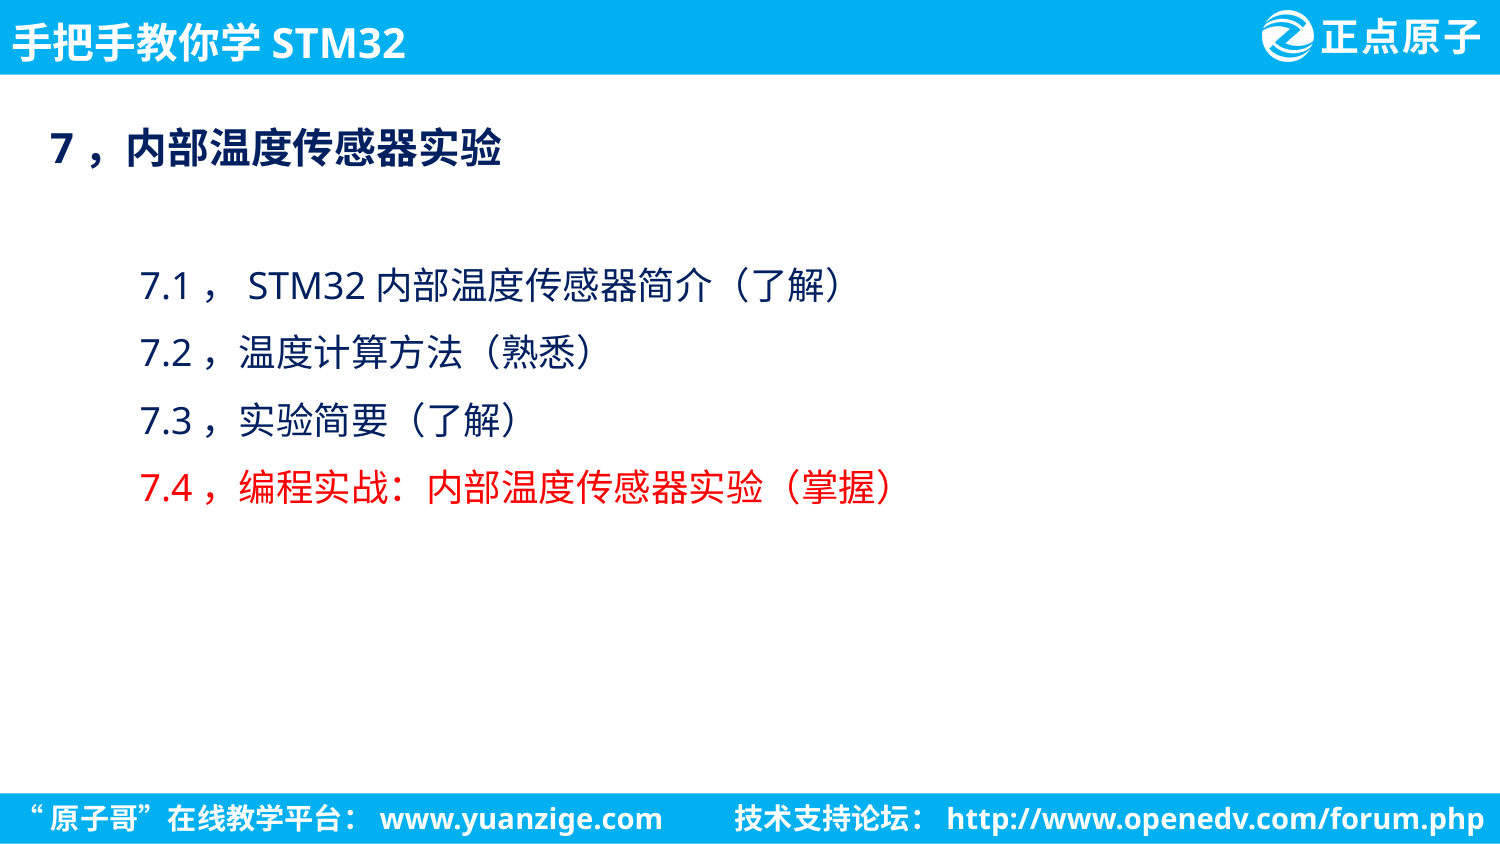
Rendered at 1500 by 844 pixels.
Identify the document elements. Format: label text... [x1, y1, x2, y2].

picture [1404, 20, 1438, 54]
text_box “原子哥”在线教学平台：www.yuanzige.com [0, 793, 544, 843]
picture [1431, 44, 1438, 52]
picture [1267, 11, 1313, 45]
text_box 7，内部温度传感器实验 [42, 93, 1296, 176]
text_box 技术支持论坛：http://www.openedv.com/forum.php [544, 793, 1500, 843]
text_box 手把手教你学STM32 [0, 0, 967, 75]
picture [1263, 27, 1307, 61]
picture [1322, 21, 1357, 52]
picture [1391, 45, 1397, 53]
picture [1445, 21, 1479, 54]
text_box [0, 0, 1500, 76]
text_box 7.1，STM32内部温度传感器简介（了解） 7.2，温度计算方法（熟悉） 7.3，实验简要（了解） 7.4，编程实战：内部温度传感器实验（掌握） [131, 235, 1263, 513]
picture [1412, 44, 1418, 52]
picture [1364, 45, 1370, 53]
picture [1367, 18, 1396, 42]
